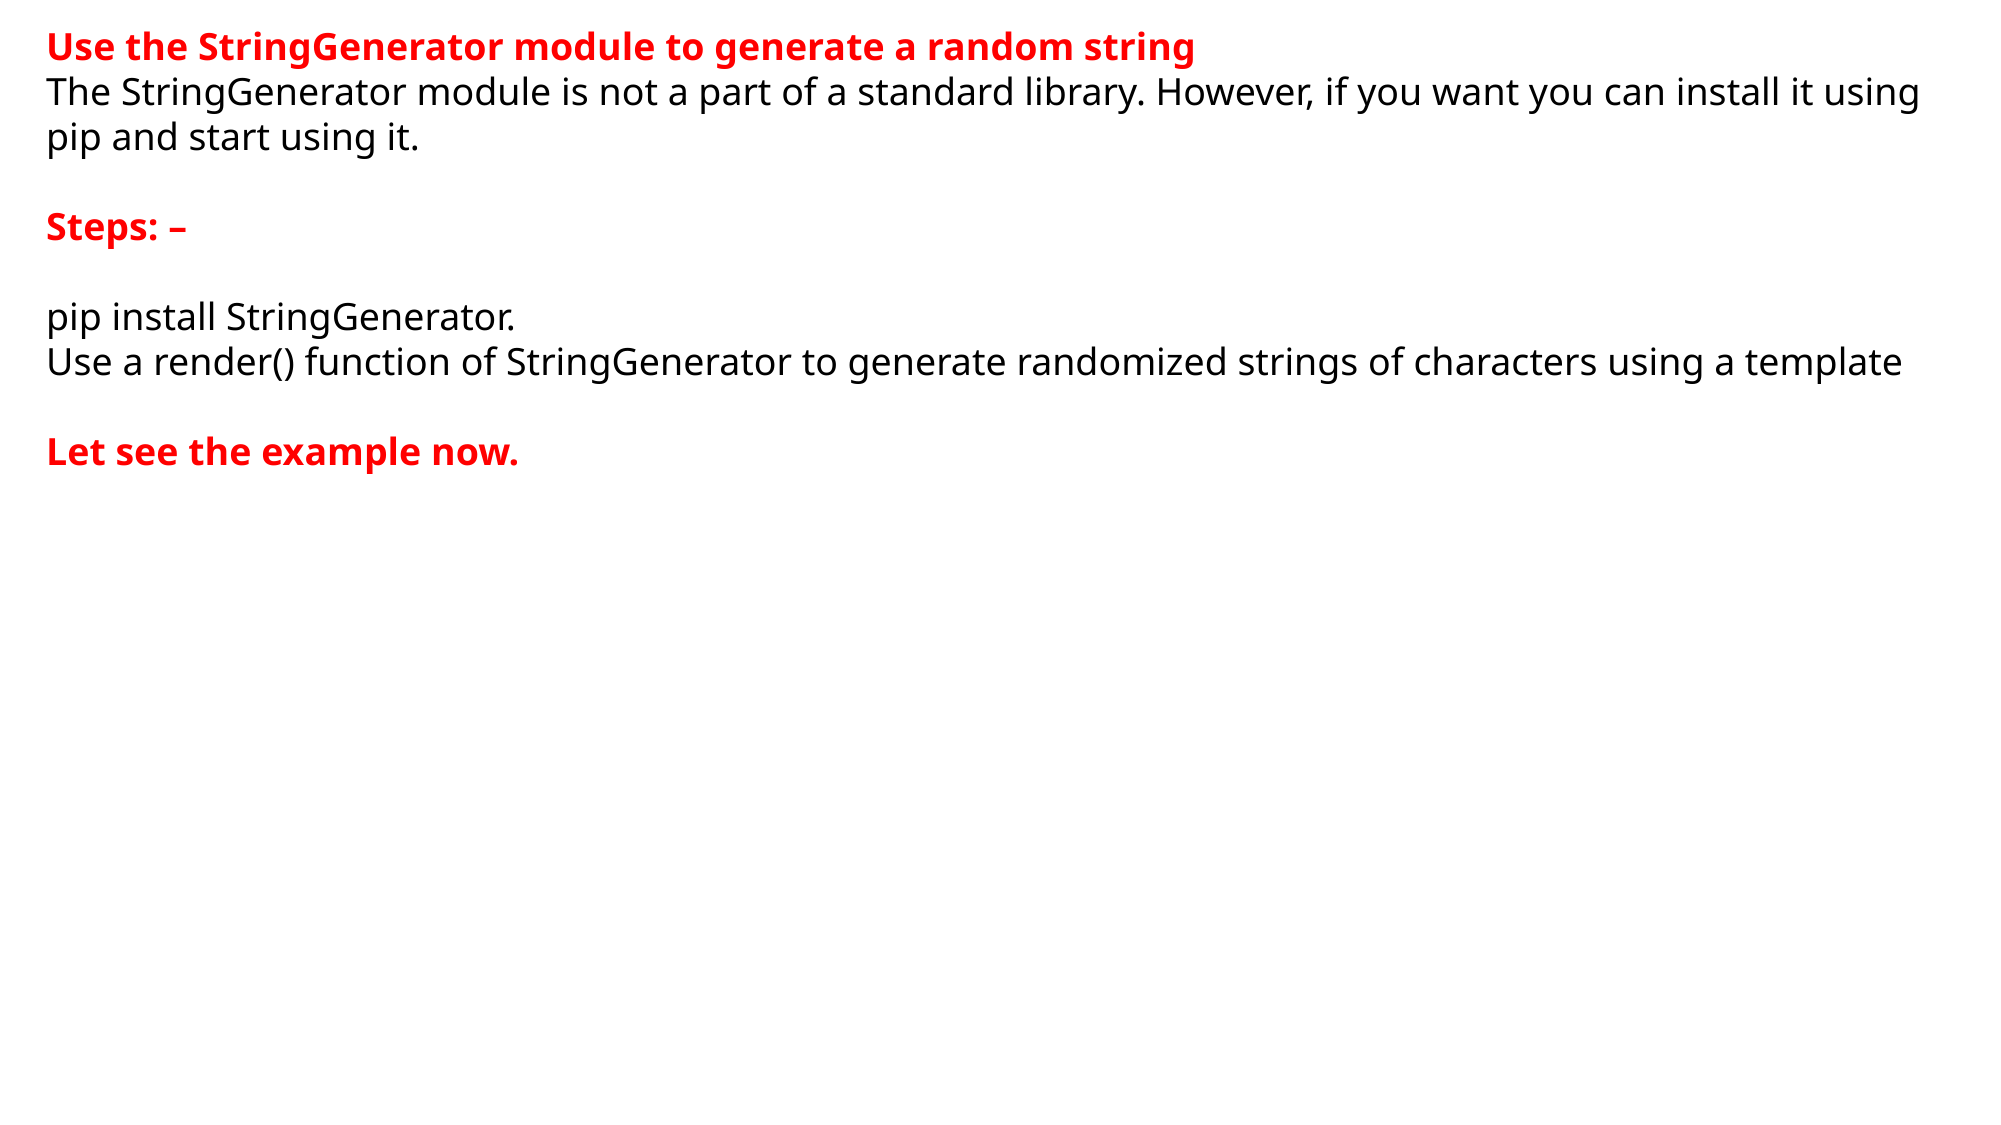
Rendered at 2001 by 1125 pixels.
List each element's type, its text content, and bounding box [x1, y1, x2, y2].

text_box Use the StringGenerator module to generate a random string The StringGenerator module is not a part of a standard library. However, if you want you can install it using pip and start using it. Steps: – pip install StringGenerator. Use a render() function of StringGenerator to generate randomized strings of characters using a template Let see the example now. [31, 15, 1978, 481]
